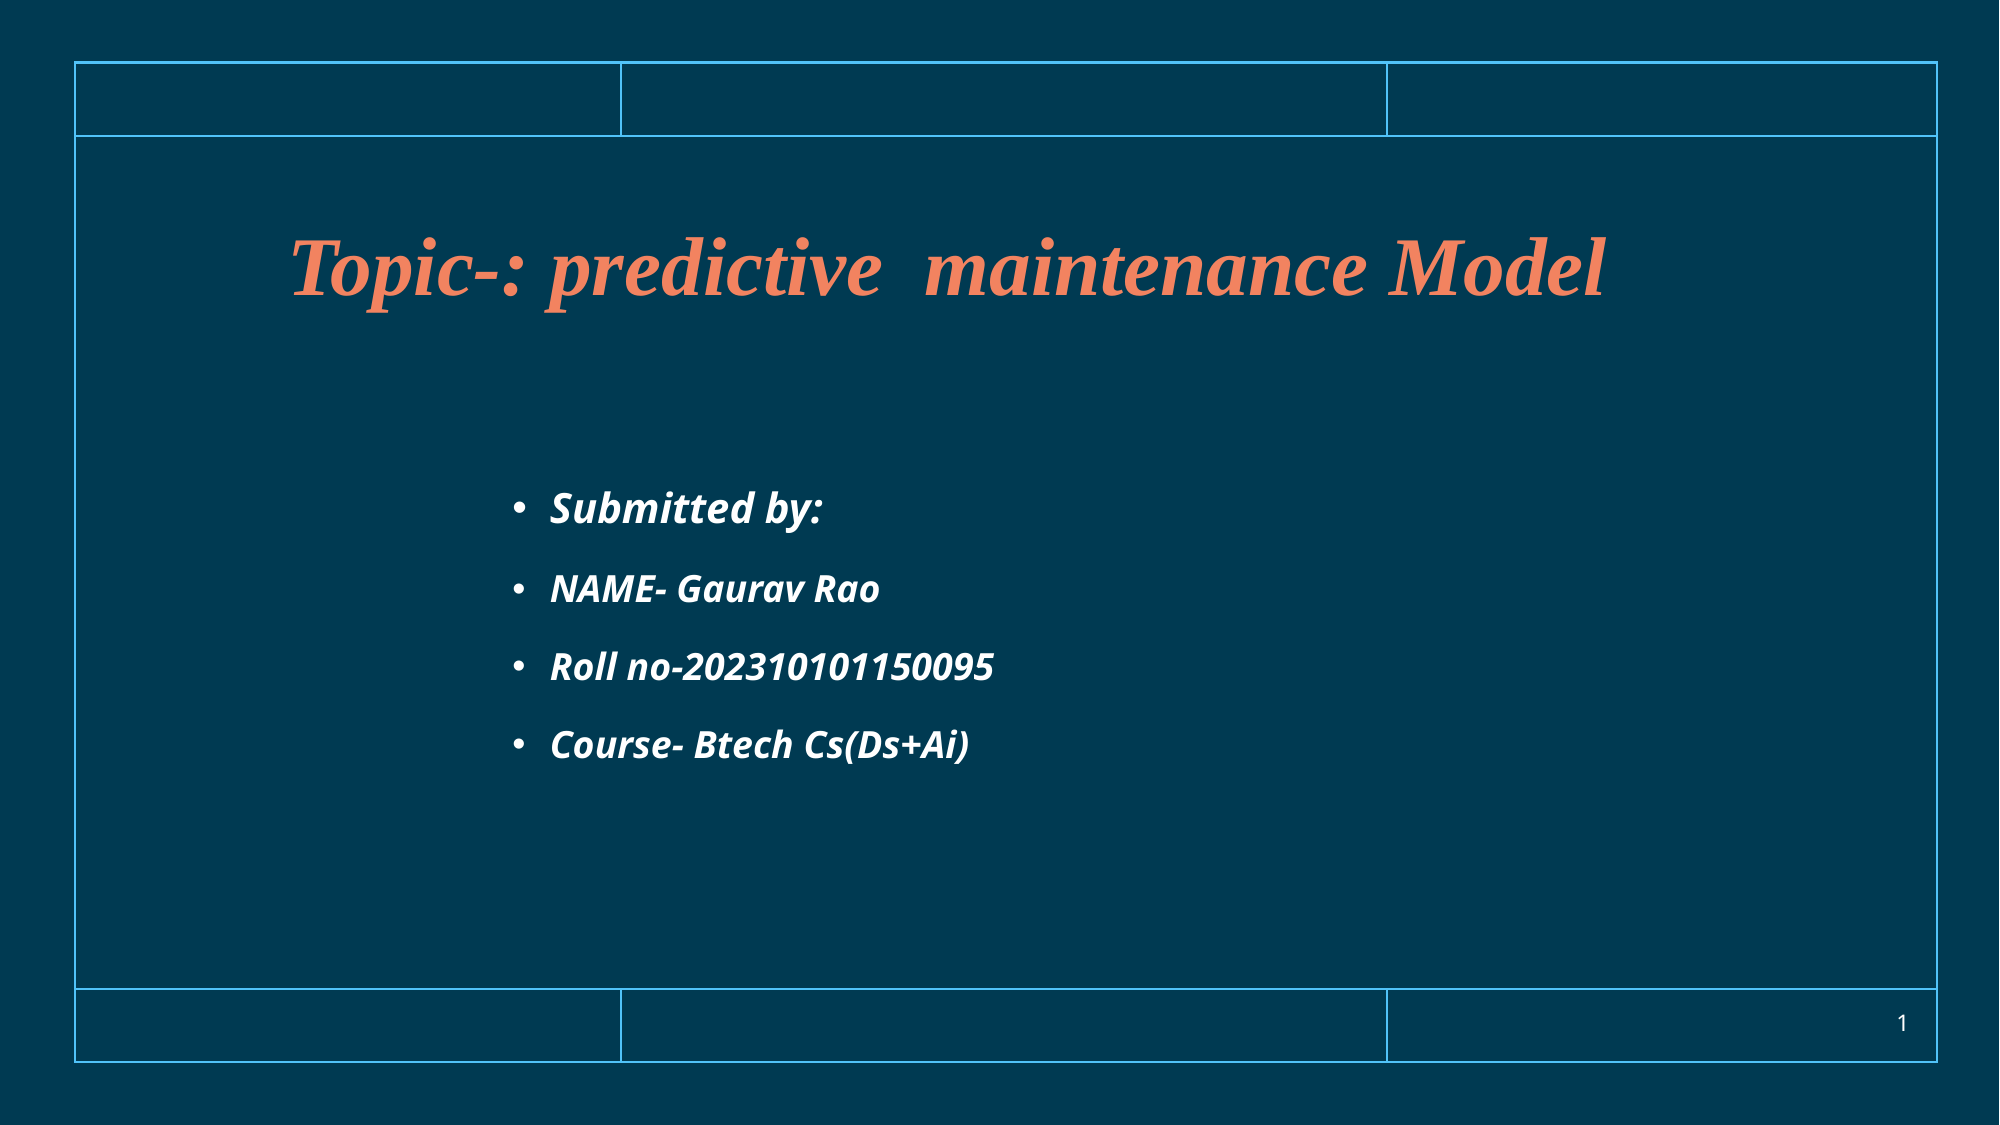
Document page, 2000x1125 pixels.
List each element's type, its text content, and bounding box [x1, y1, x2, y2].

text_box Topic-: predictive maintenance Model [224, 212, 1663, 313]
list Submitted by: NAME- Gaurav Rao Roll no-202310101150095 Course- Btech Cs(Ds+Ai) [512, 487, 2000, 1125]
